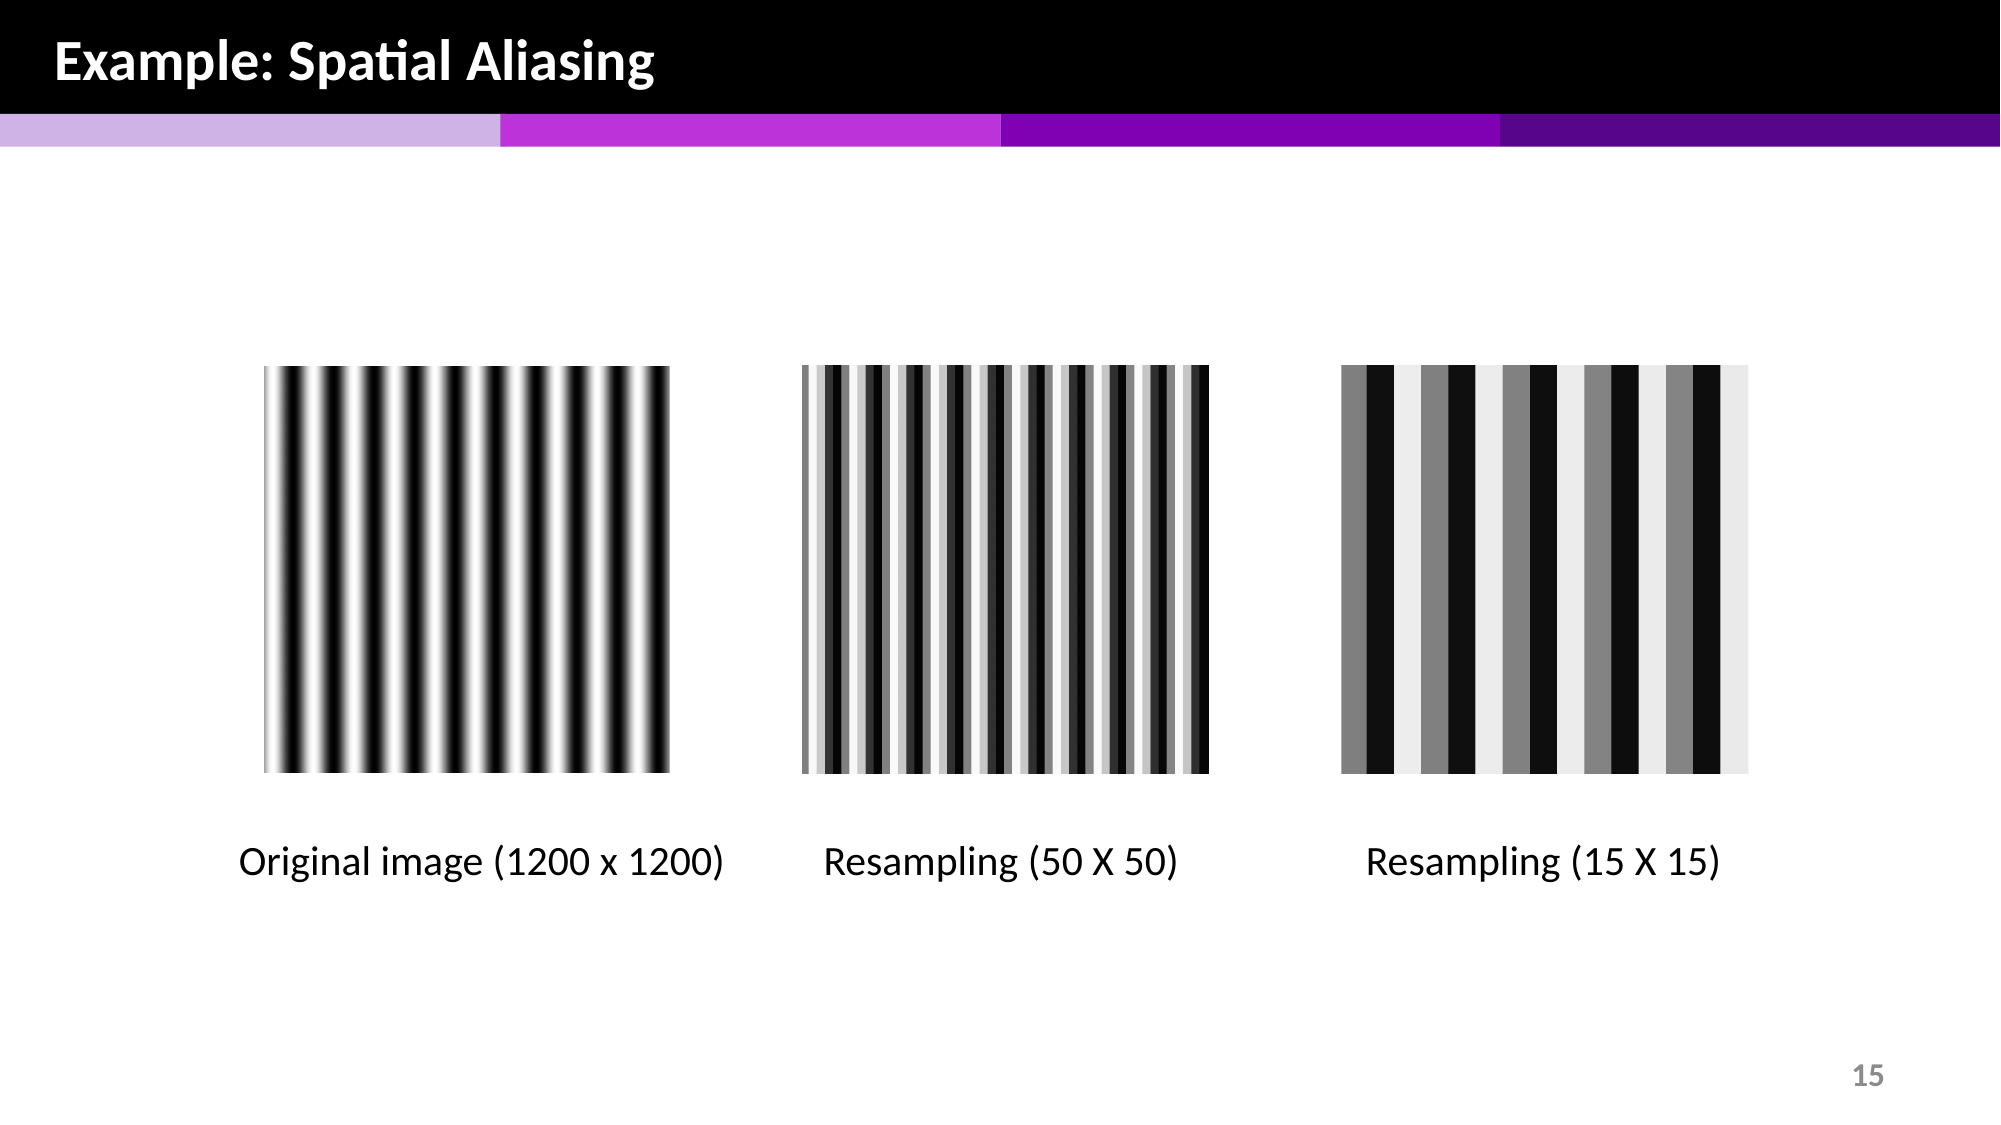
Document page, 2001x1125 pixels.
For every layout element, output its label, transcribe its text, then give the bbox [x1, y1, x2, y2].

picture [13, 278, 1932, 929]
list Example: Spatial Aliasing [39, 1, 1964, 114]
